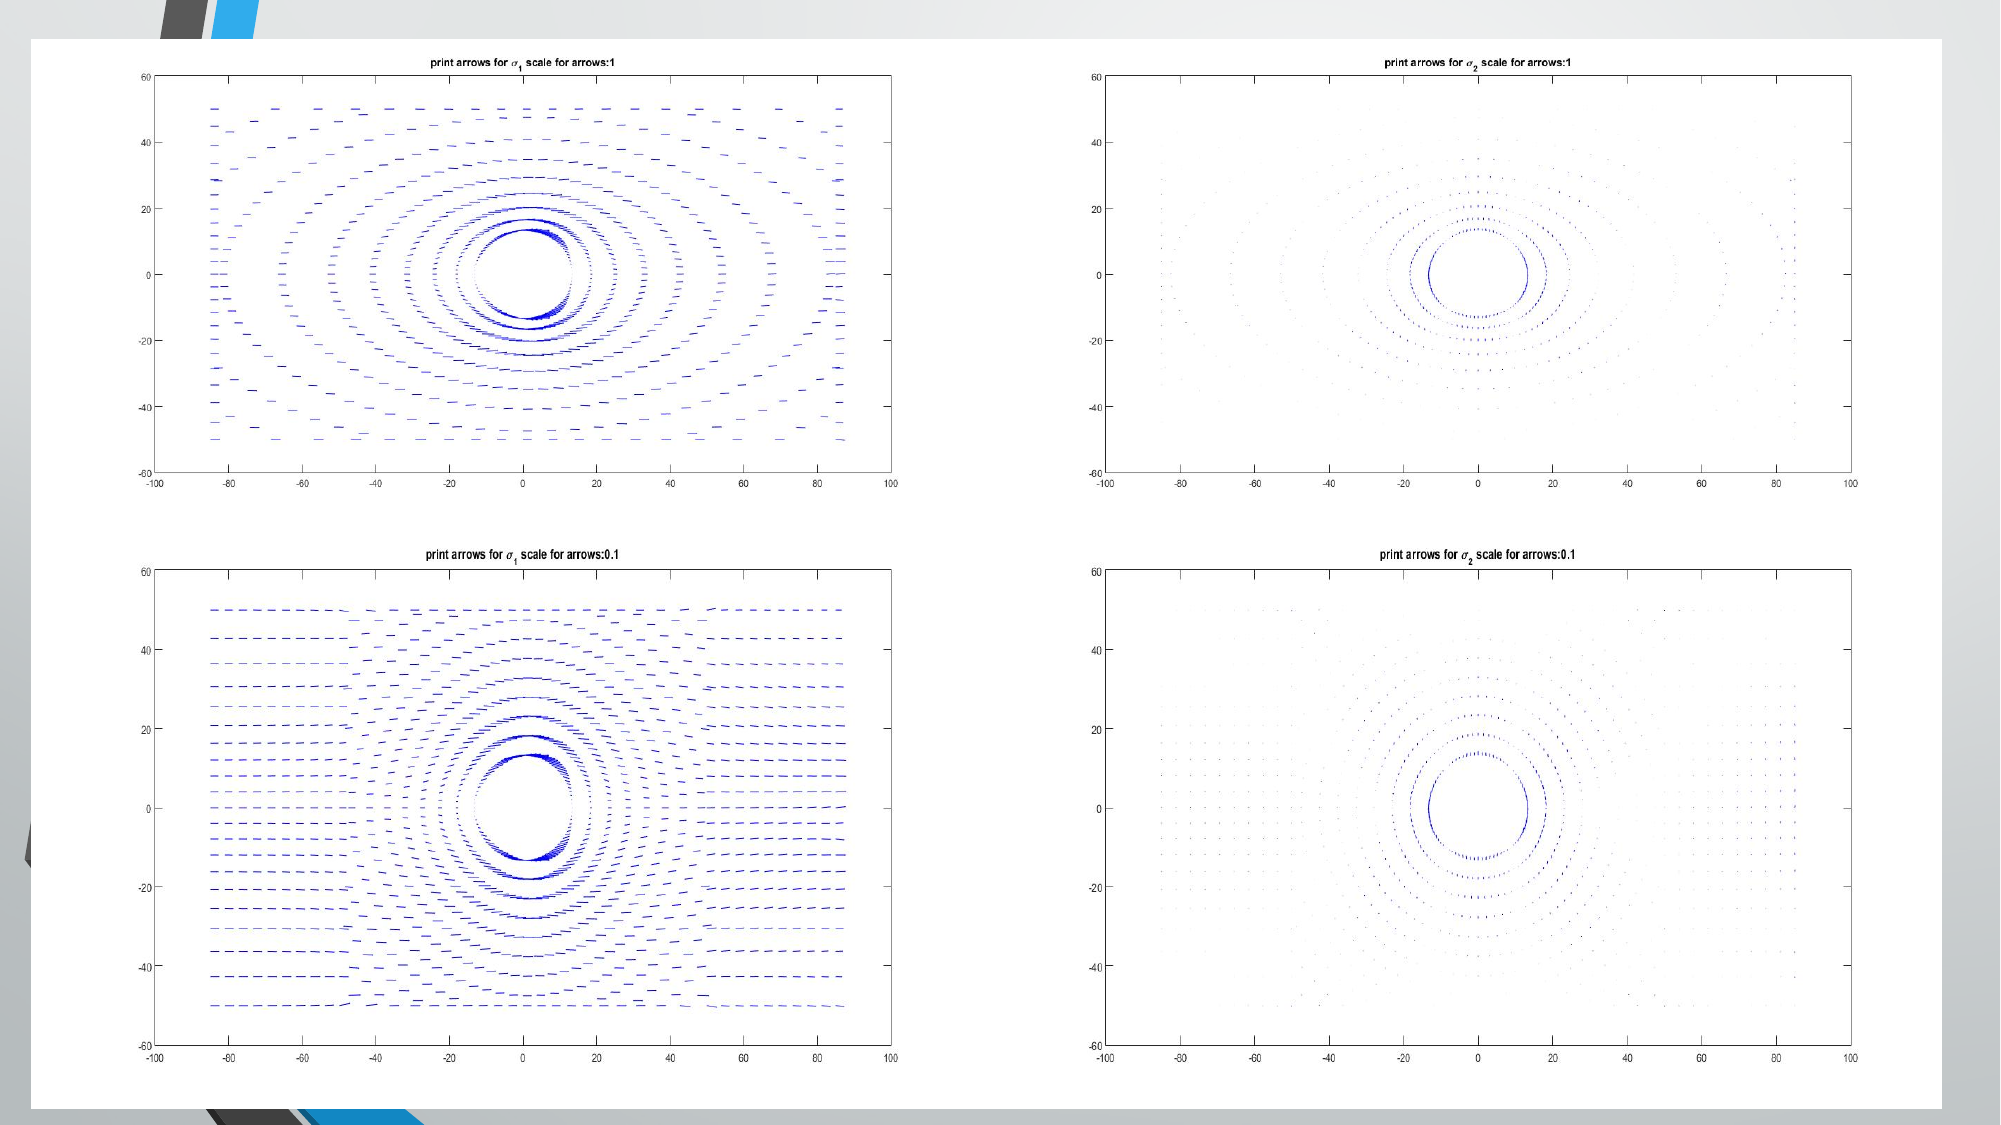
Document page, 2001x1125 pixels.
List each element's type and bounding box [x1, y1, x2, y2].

picture [31, 39, 1942, 1110]
list [31, 39, 979, 525]
